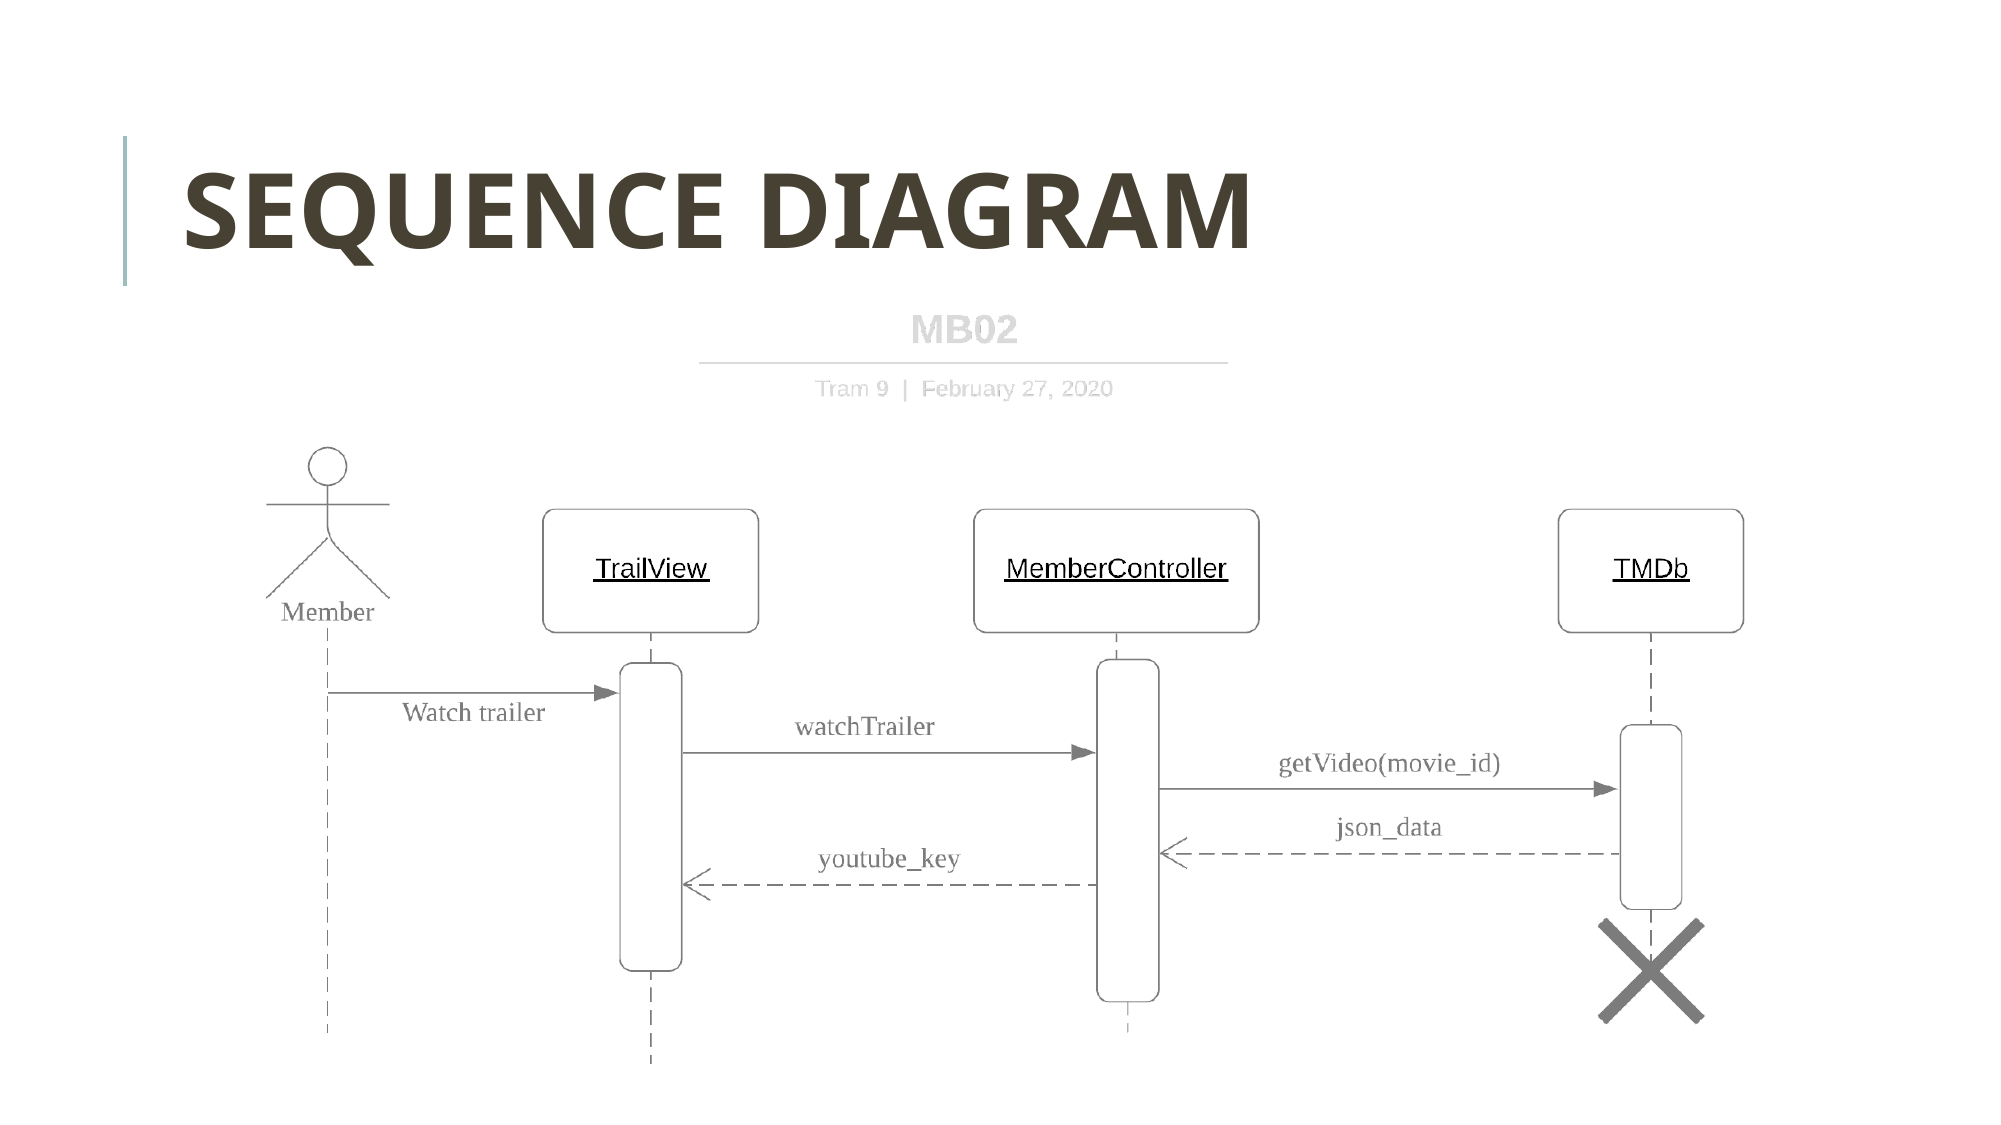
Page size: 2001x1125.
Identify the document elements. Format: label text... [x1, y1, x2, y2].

picture [195, 235, 1805, 1125]
title SEQUENCE DIAGRAM [168, 96, 1763, 342]
